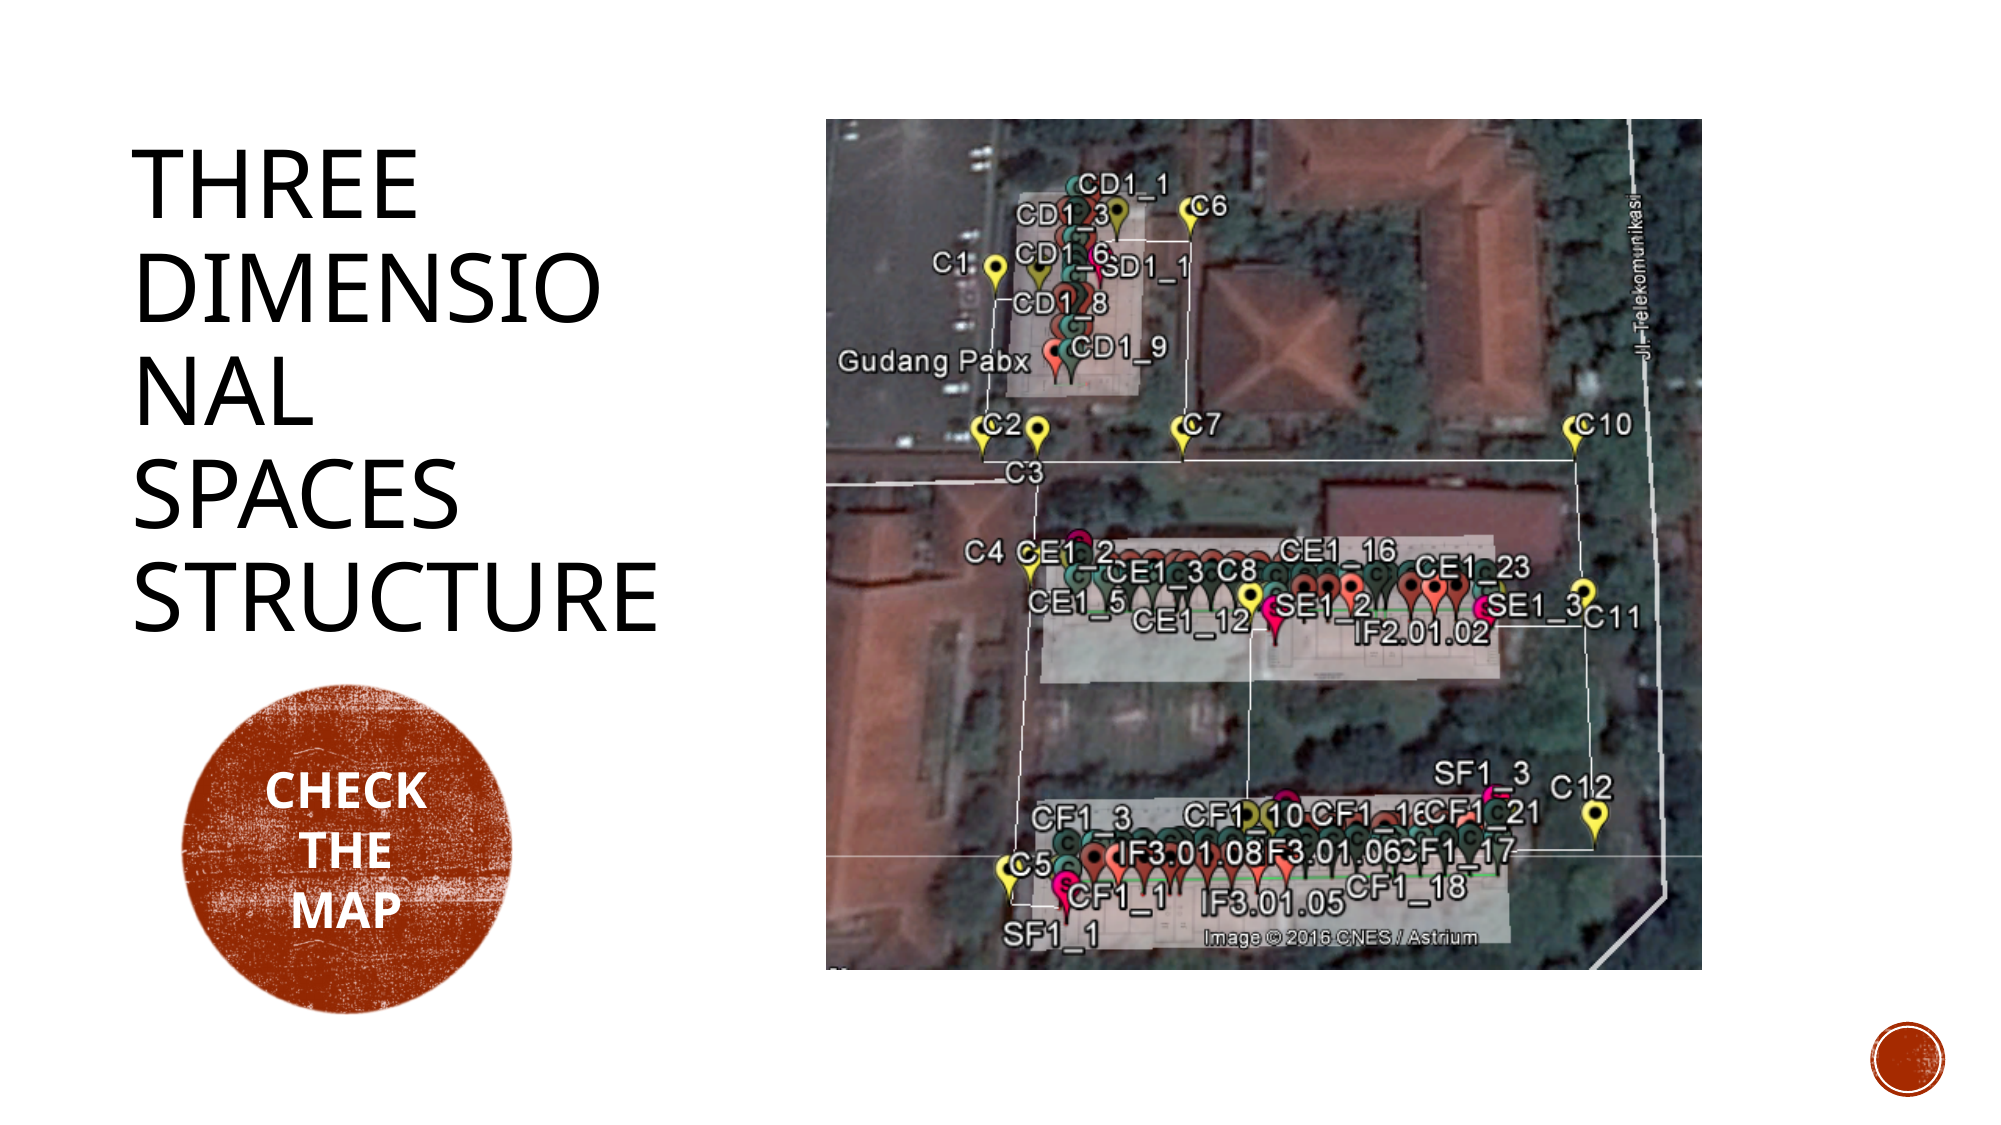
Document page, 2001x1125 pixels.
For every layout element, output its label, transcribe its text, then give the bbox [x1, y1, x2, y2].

text_box CHECK THE MAP [184, 685, 510, 1012]
title three dimensional spaces Structure [116, 79, 682, 710]
picture [826, 119, 1702, 970]
